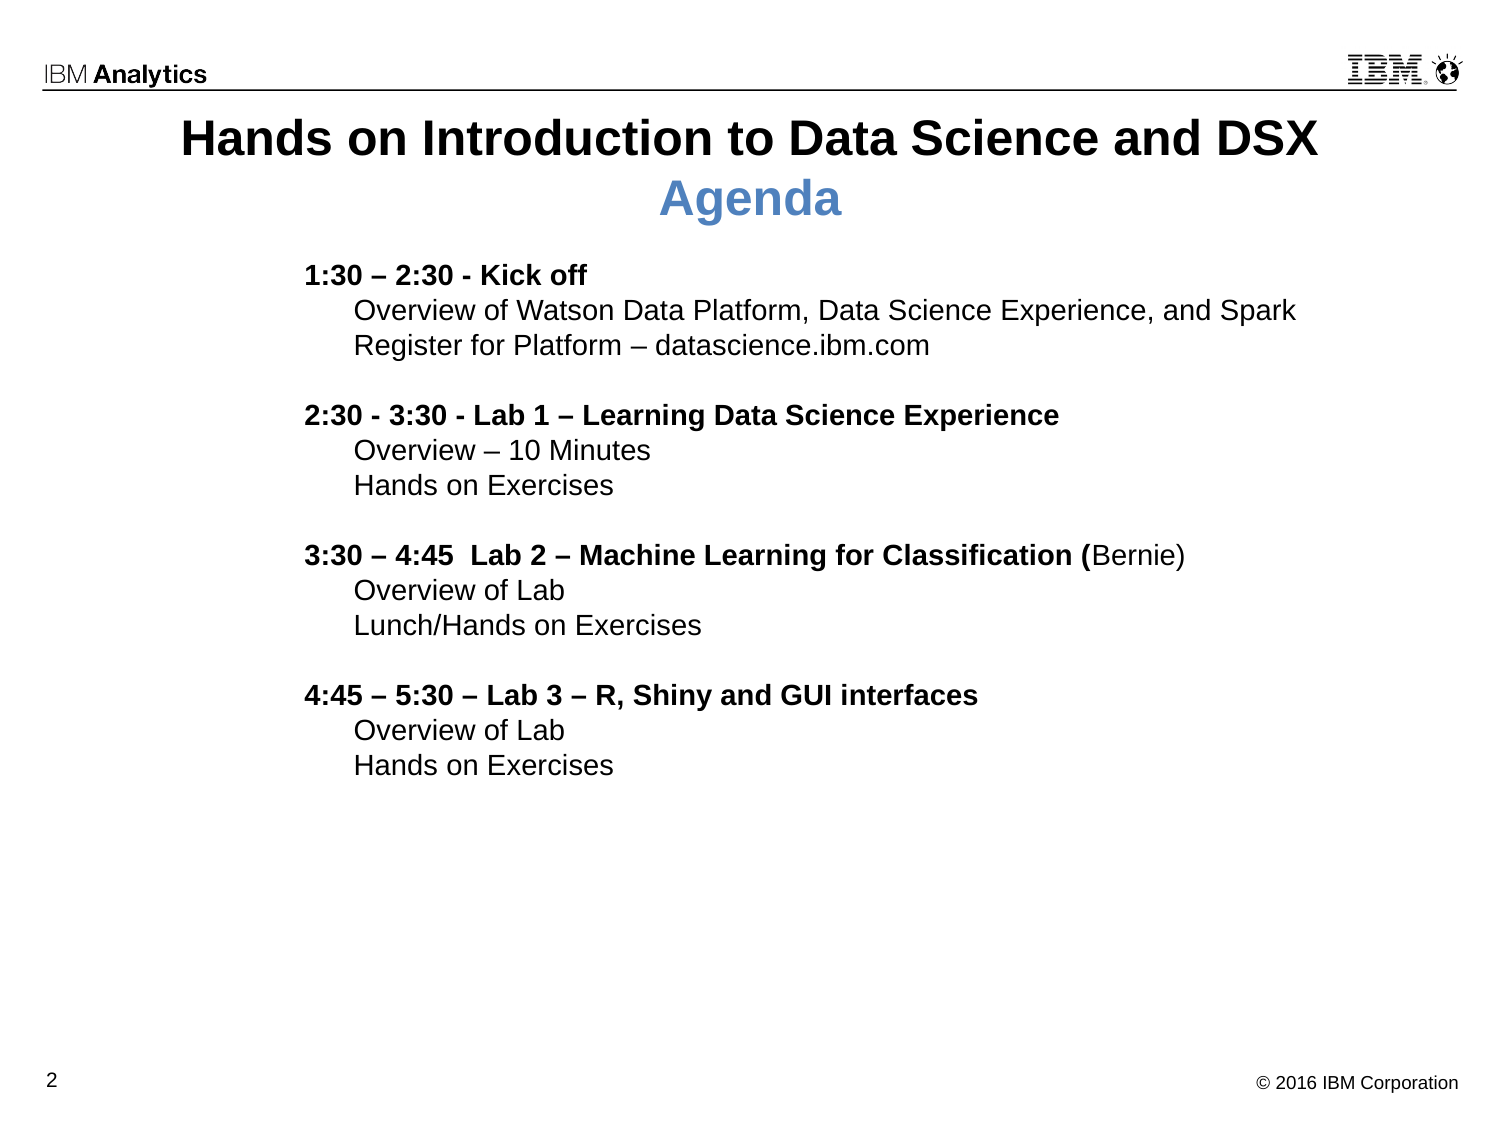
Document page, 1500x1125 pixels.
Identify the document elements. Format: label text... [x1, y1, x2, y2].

footer © 2016 IBM Corporation [1254, 1072, 1462, 1096]
picture [26, 46, 225, 102]
text_box [1337, 42, 1471, 94]
slide_number 2 [41, 1068, 74, 1094]
title Hands on Introduction to Data Science and DSX Agenda [41, 104, 1459, 227]
text_box 1:30 – 2:30 - Kick off Overview of Watson Data Platform, Data Science Experience, and Spark Register for Platform – datascience.ibm.com 2:30 - 3:30 - Lab 1 – Learning Data Science Experience Overview – 10 Minutes Hands on Exercises 3:30 – 4:45 Lab 2 – Machine Learning for Classification (Bernie) Overview of Lab Lunch/Hands on Exercises 4:45 – 5:30 – Lab 3 – R, Shiny and GUI interfaces Overview of Lab Hands on Exercises [289, 249, 1386, 824]
